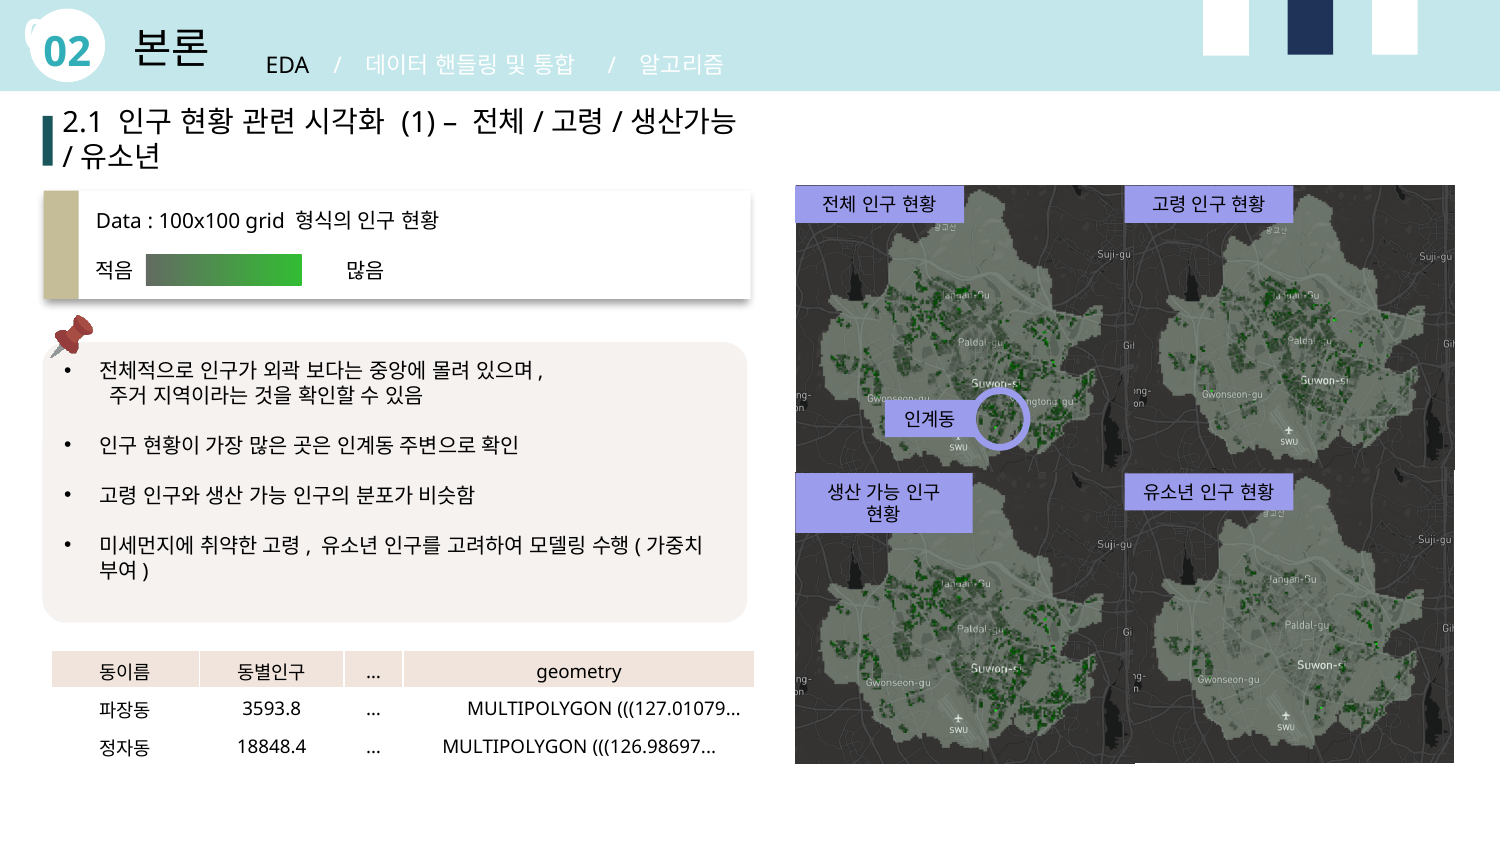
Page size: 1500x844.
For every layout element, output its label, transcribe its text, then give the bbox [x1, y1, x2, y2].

table_cell 18848.4 [200, 727, 343, 762]
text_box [8, 0, 110, 83]
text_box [43, 190, 751, 300]
table_cell … [345, 727, 402, 762]
picture [50, 315, 93, 358]
table_cell 3593.8 [200, 689, 343, 725]
text_box [0, 0, 118, 93]
text_box [237, 0, 1500, 93]
table_cell MULTIPOLYGON (((127.01079… [404, 689, 754, 725]
text_box EDA / 데이터 핸들링 및 통합 / 알고리즘 [250, 44, 866, 85]
table_header 동별인구 [200, 651, 343, 687]
table_cell … [345, 689, 402, 725]
text_box 2.1 인구 현황 관련 시각화 (1) – 전체/고령/생산가능/유소년 [55, 118, 770, 159]
text_box [1201, 0, 1251, 58]
table_cell MULTIPOLYGON (((126.98697... [404, 727, 754, 762]
table_header 동이름 [52, 651, 199, 687]
text_box 본론 [118, 0, 237, 95]
table_cell 파장동 [52, 689, 199, 725]
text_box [795, 185, 1455, 764]
table_header … [345, 651, 402, 687]
text_box 전체적으로 인구가 외곽 보다는 중앙에 몰려 있으며, 주거 지역이라는 것을 확인할 수 있음 인구 현황이 가장 많은 곳은 인계동 주변으로 확인 고령 인구와 생산 가능 인구의 분포가 비슷함 미세먼지에 취약한 고령, 유소년 인구를 고려하여 모델링 수행(가중치 부여) [40, 339, 750, 625]
table_header geometry [404, 651, 754, 687]
table_cell 정자동 [52, 727, 199, 762]
text_box [1370, 0, 1420, 57]
text_box [40, 114, 55, 168]
text_box [1286, 0, 1335, 57]
